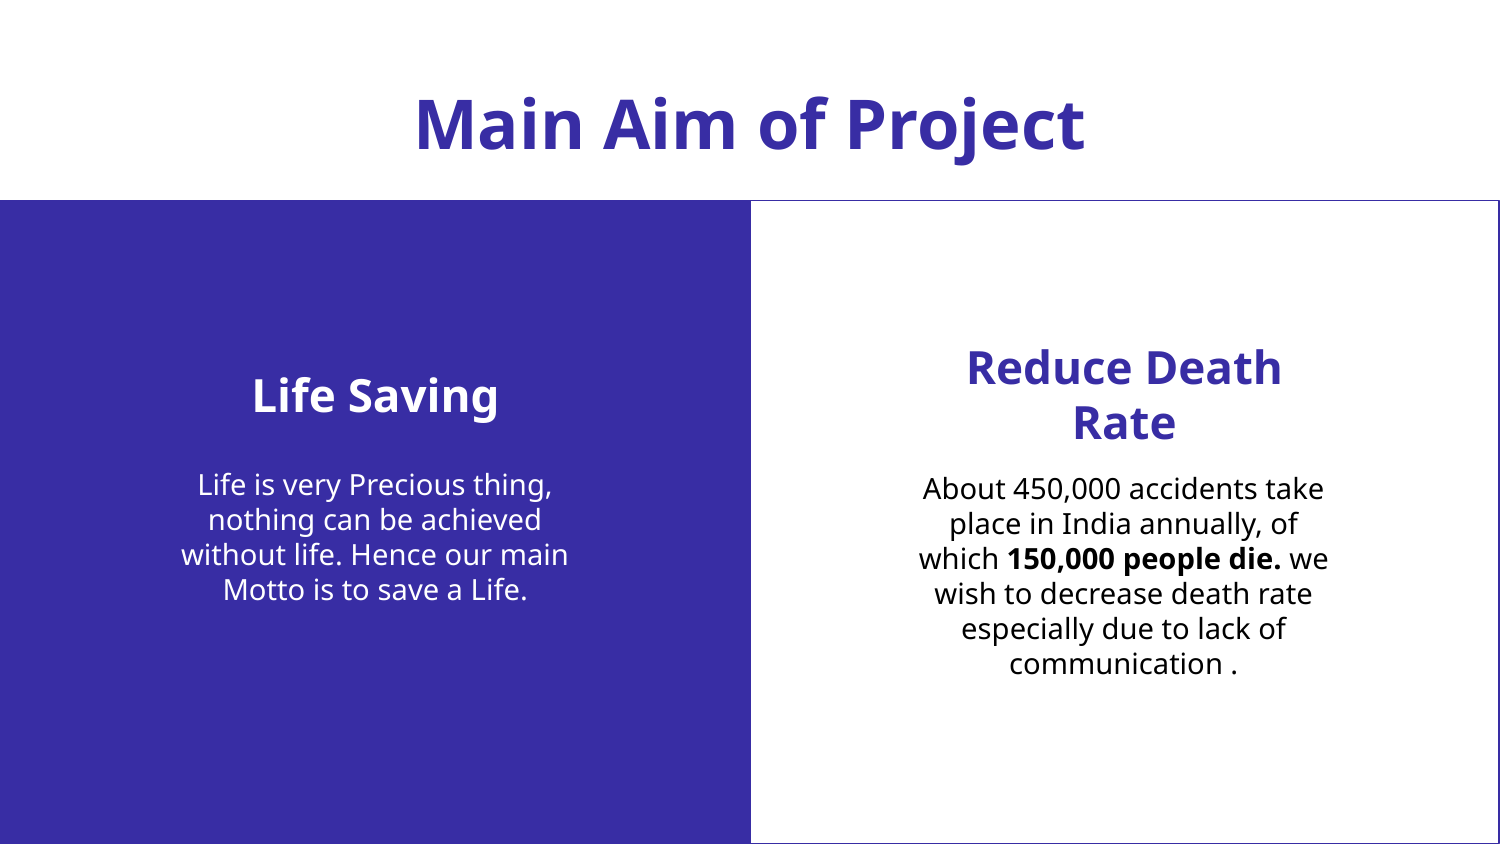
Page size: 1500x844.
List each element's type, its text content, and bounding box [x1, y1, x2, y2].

title Main Aim of Project [118, 65, 1381, 160]
title Reduce Death Rate [899, 330, 1350, 458]
subtitle Life is very Precious thing, nothing can be achieved without life. Hence our main Motto is to save a Life. [150, 455, 600, 617]
subtitle About 450,000 accidents take place in India annually, of which 150,000 people die. we wish to decrease death rate especially due to lack of communication . [899, 455, 1349, 617]
title Life Saving [150, 330, 601, 458]
